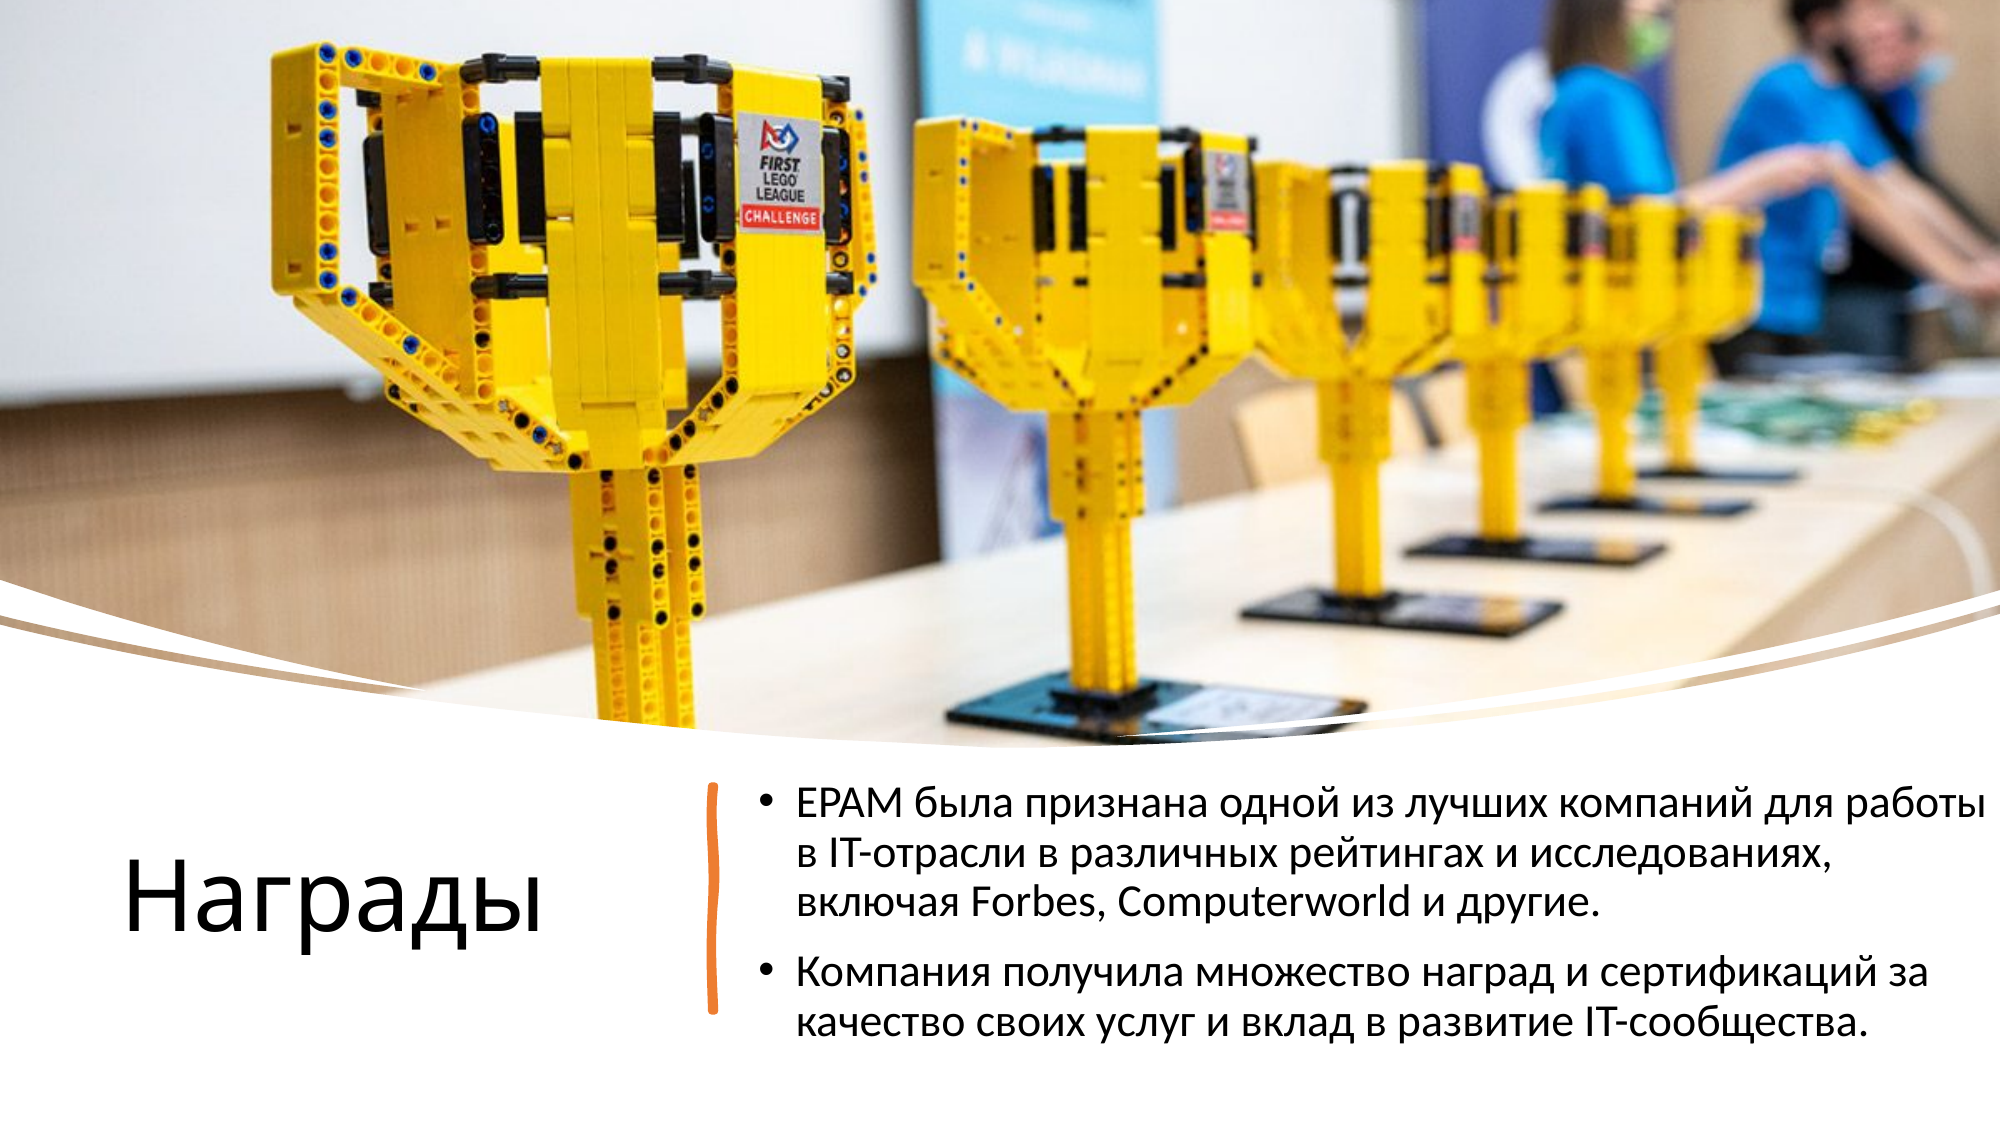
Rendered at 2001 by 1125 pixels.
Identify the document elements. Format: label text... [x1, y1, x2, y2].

list EPAM была признана одной из лучших компаний для работы в IT-отрасли в различных рейтингах и исследованиях, включая Forbes, Computerworld и другие. Компания получила множество наград и сертификаций за качество своих услуг и вклад в развитие IT-сообщества. [743, 833, 2000, 1062]
text_box [709, 784, 717, 1012]
title Награды [105, 783, 666, 1016]
text_box [0, 748, 2000, 1125]
picture [0, 0, 2000, 748]
